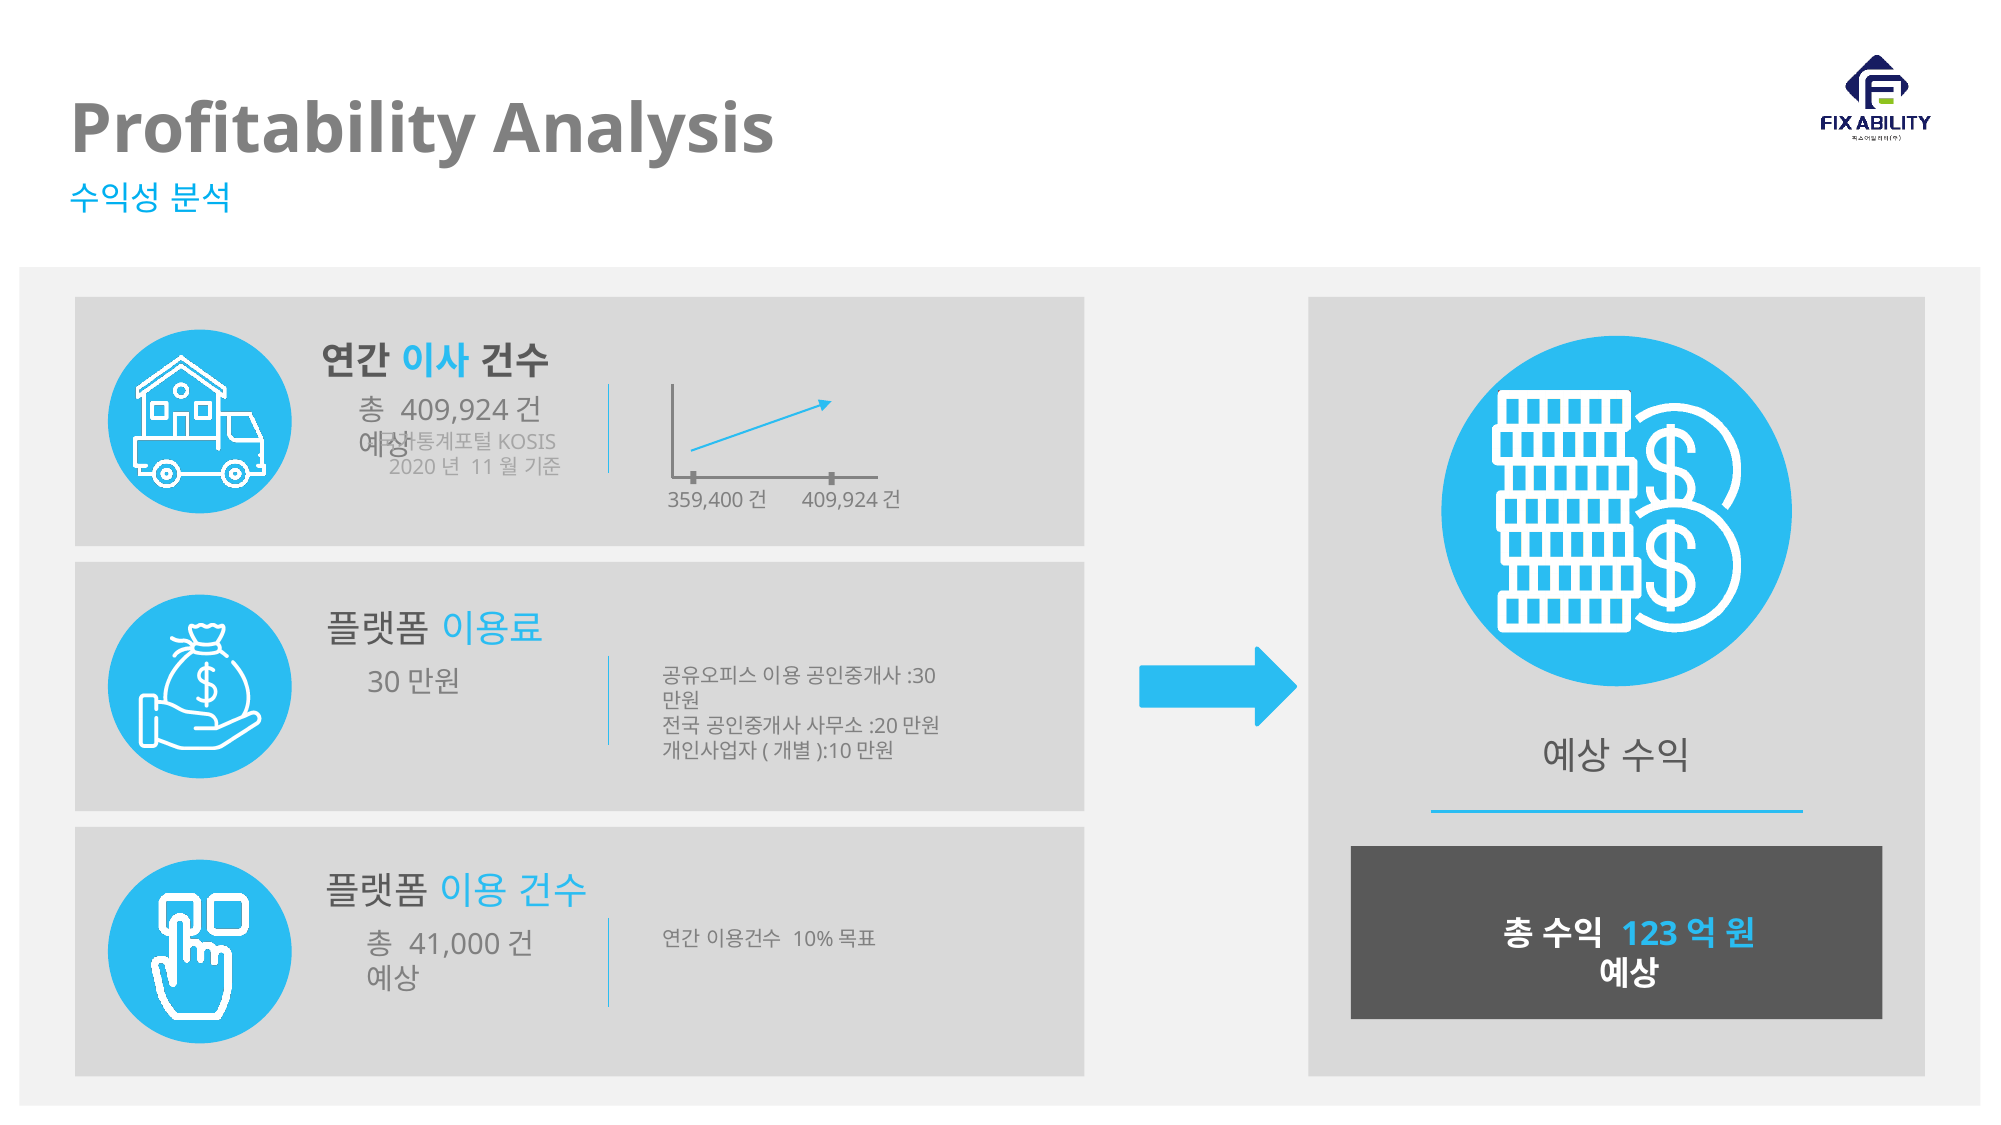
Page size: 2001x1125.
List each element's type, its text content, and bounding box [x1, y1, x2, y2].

text_box 총 수익 123억 원 예상 [1456, 904, 1803, 1000]
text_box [316, 597, 555, 707]
text_box [1349, 844, 1885, 1021]
text_box 총 409,924건 예상 [343, 383, 604, 469]
text_box [73, 825, 1087, 1078]
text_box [647, 383, 917, 520]
text_box [105, 360, 128, 483]
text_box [1441, 335, 1793, 687]
text_box 수익성 분석 [55, 169, 302, 232]
text_box [105, 592, 294, 781]
text_box 총 41,000건 예상 [352, 917, 604, 1003]
text_box [270, 359, 294, 483]
picture [136, 623, 263, 750]
text_box [73, 560, 1087, 813]
picture [1821, 54, 1931, 141]
text_box [135, 327, 266, 354]
picture [133, 355, 267, 488]
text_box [107, 859, 292, 1044]
text_box 공유오피스 이용 공인중개사:30만원 전국 공인중개사 사무소:20만원 개인사업자(개별):10만원 [647, 655, 979, 771]
text_box 플랫폼 이용 건수 [310, 859, 603, 920]
text_box Profitability Analysis [54, 50, 812, 201]
text_box 연간 이사 건수 [307, 329, 565, 390]
text_box [1139, 646, 1298, 727]
text_box [142, 496, 258, 516]
text_box 연간 이용건수 10%목표 [647, 917, 979, 958]
text_box 예상 수익 [1527, 724, 1706, 785]
text_box [17, 265, 1982, 1108]
text_box -국가통계포털KOSIS 2020년 11월 기준 [352, 421, 642, 486]
text_box [73, 295, 1087, 548]
text_box [1306, 295, 1927, 1078]
